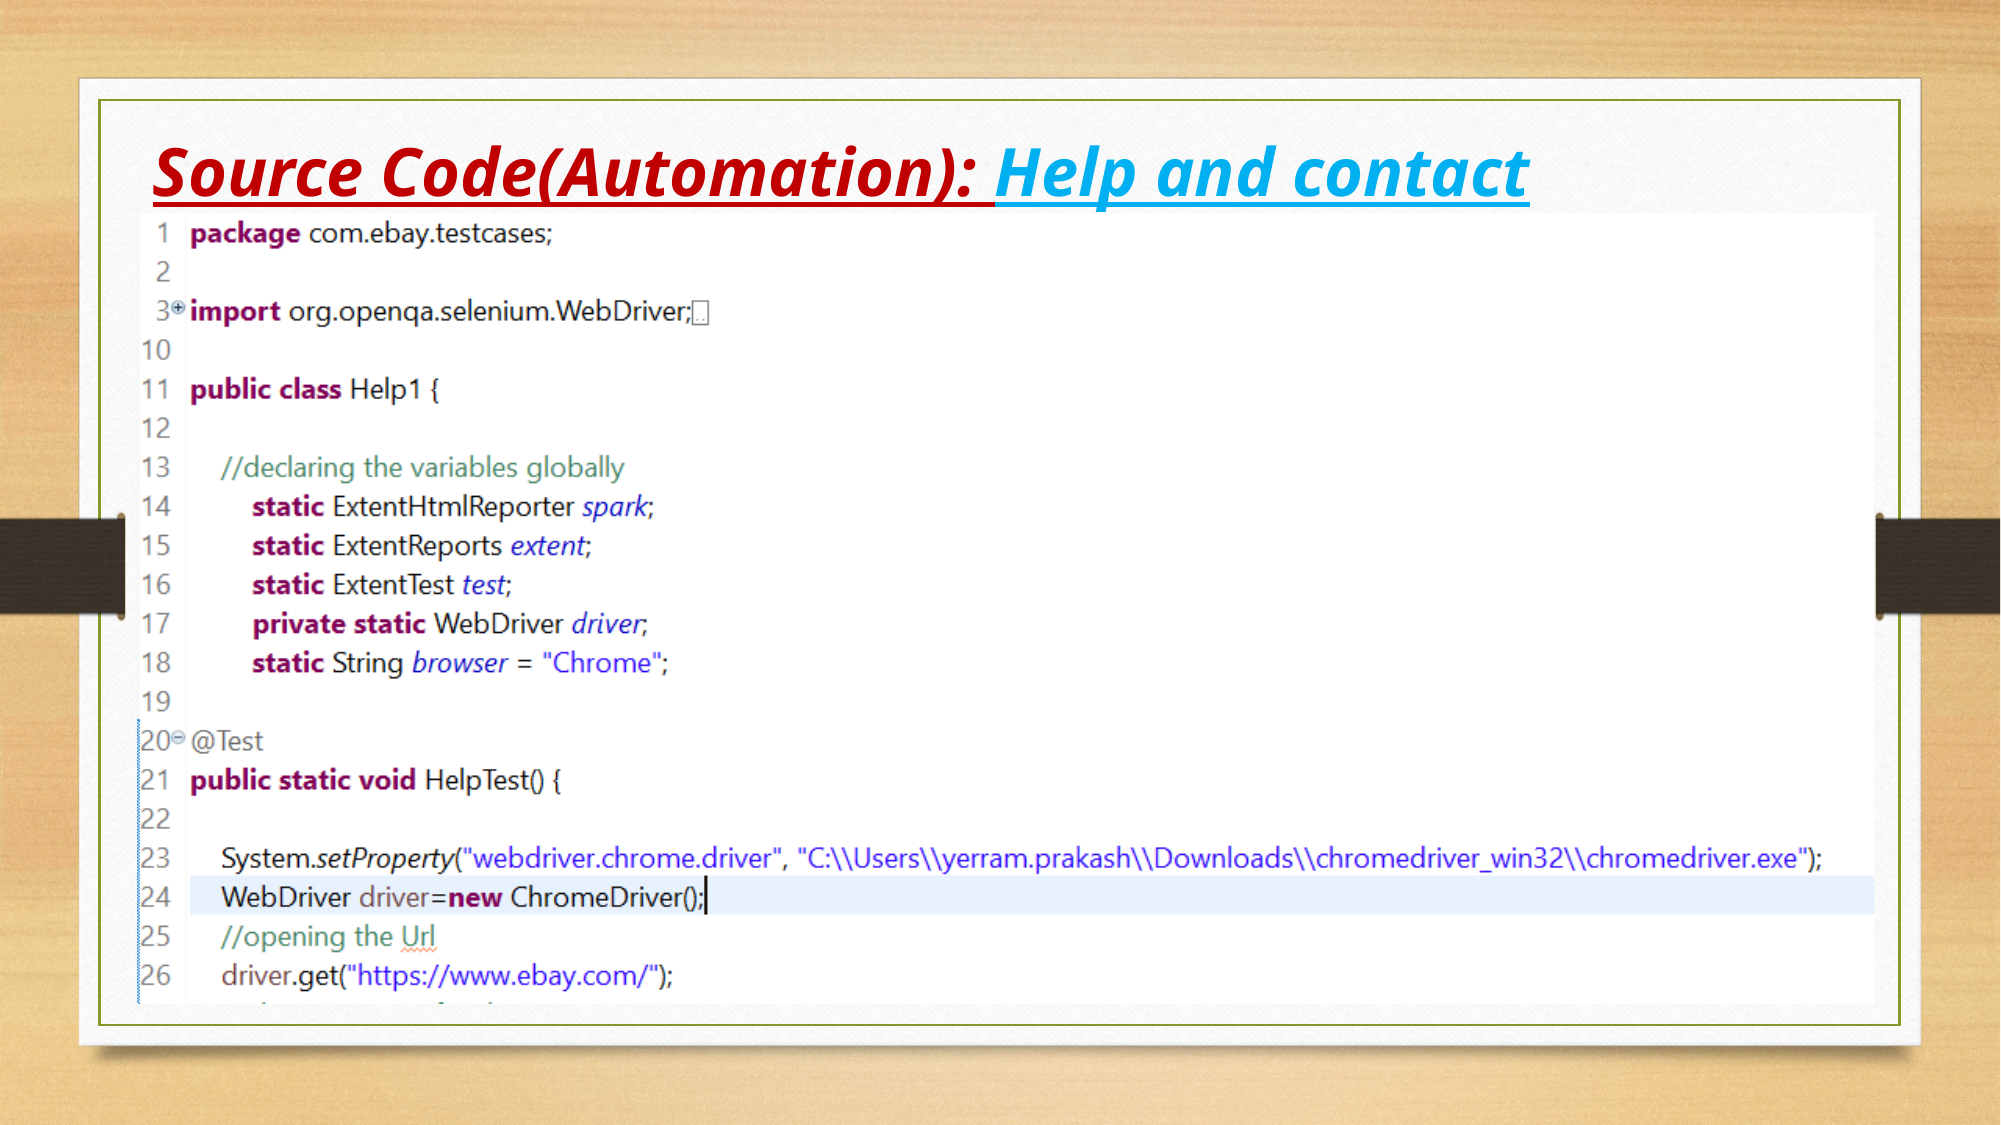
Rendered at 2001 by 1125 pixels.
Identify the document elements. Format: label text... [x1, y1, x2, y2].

picture [0, 0, 2001, 1125]
table_header Source Code(Automation): Help and contact module(main) [138, 118, 1858, 212]
